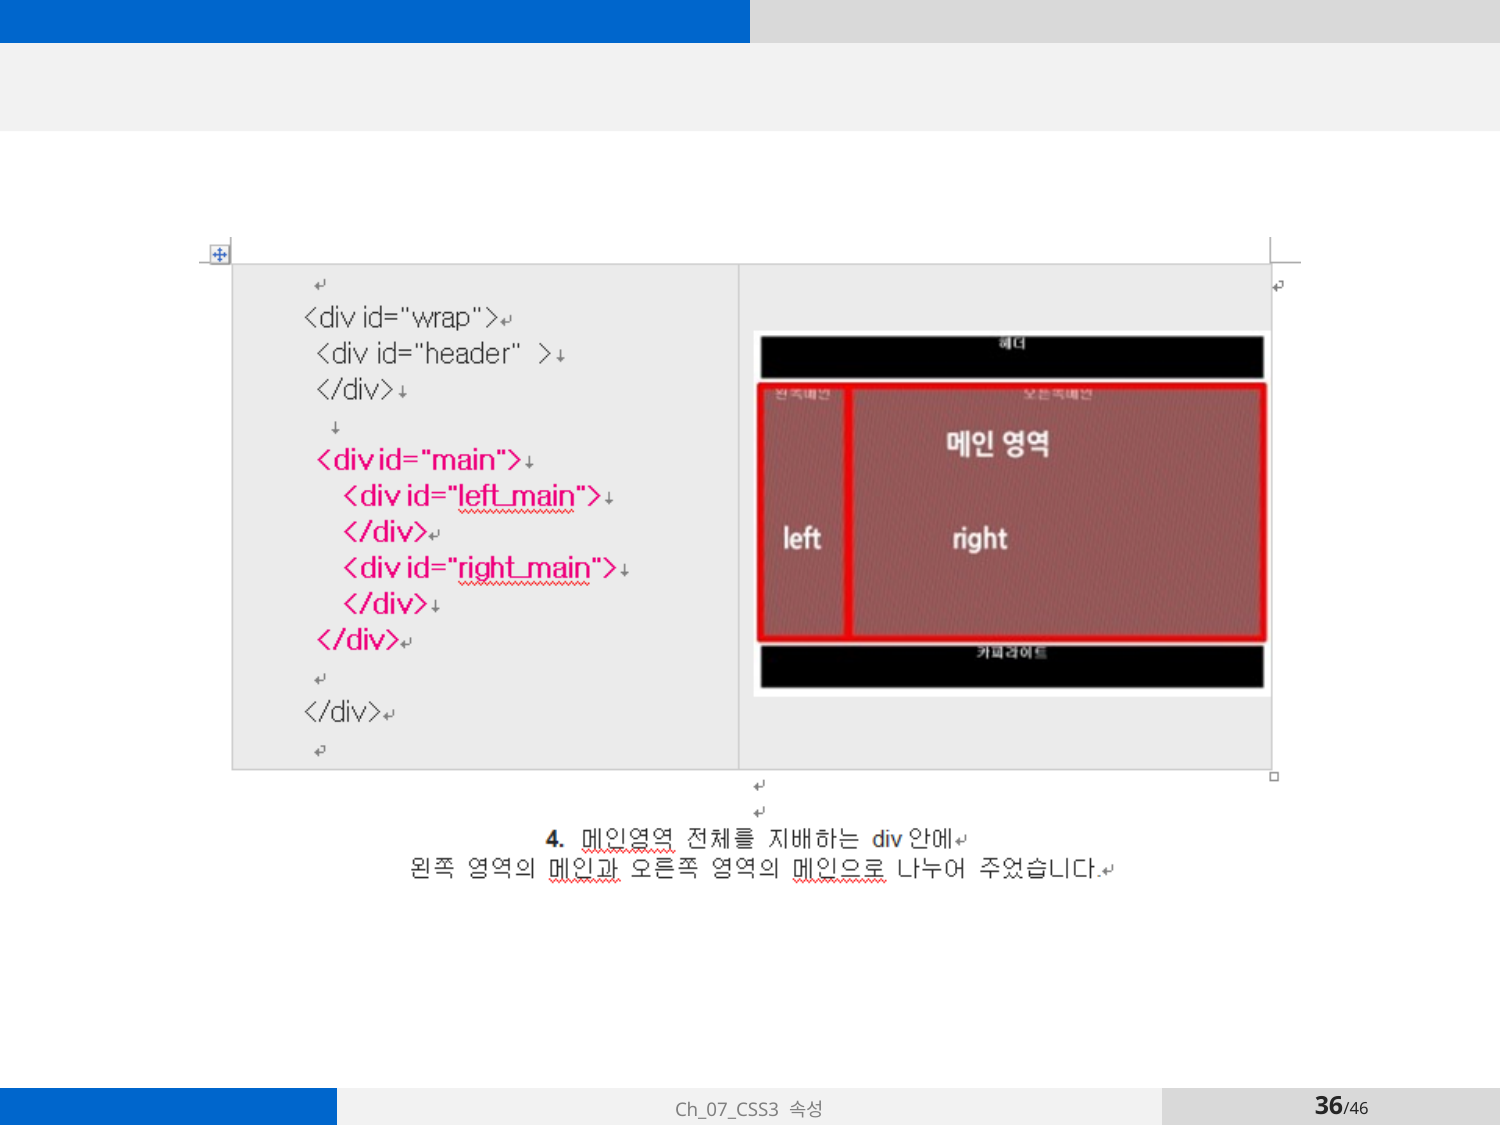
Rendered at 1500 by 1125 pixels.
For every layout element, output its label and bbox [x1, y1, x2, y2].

picture [198, 237, 1301, 888]
